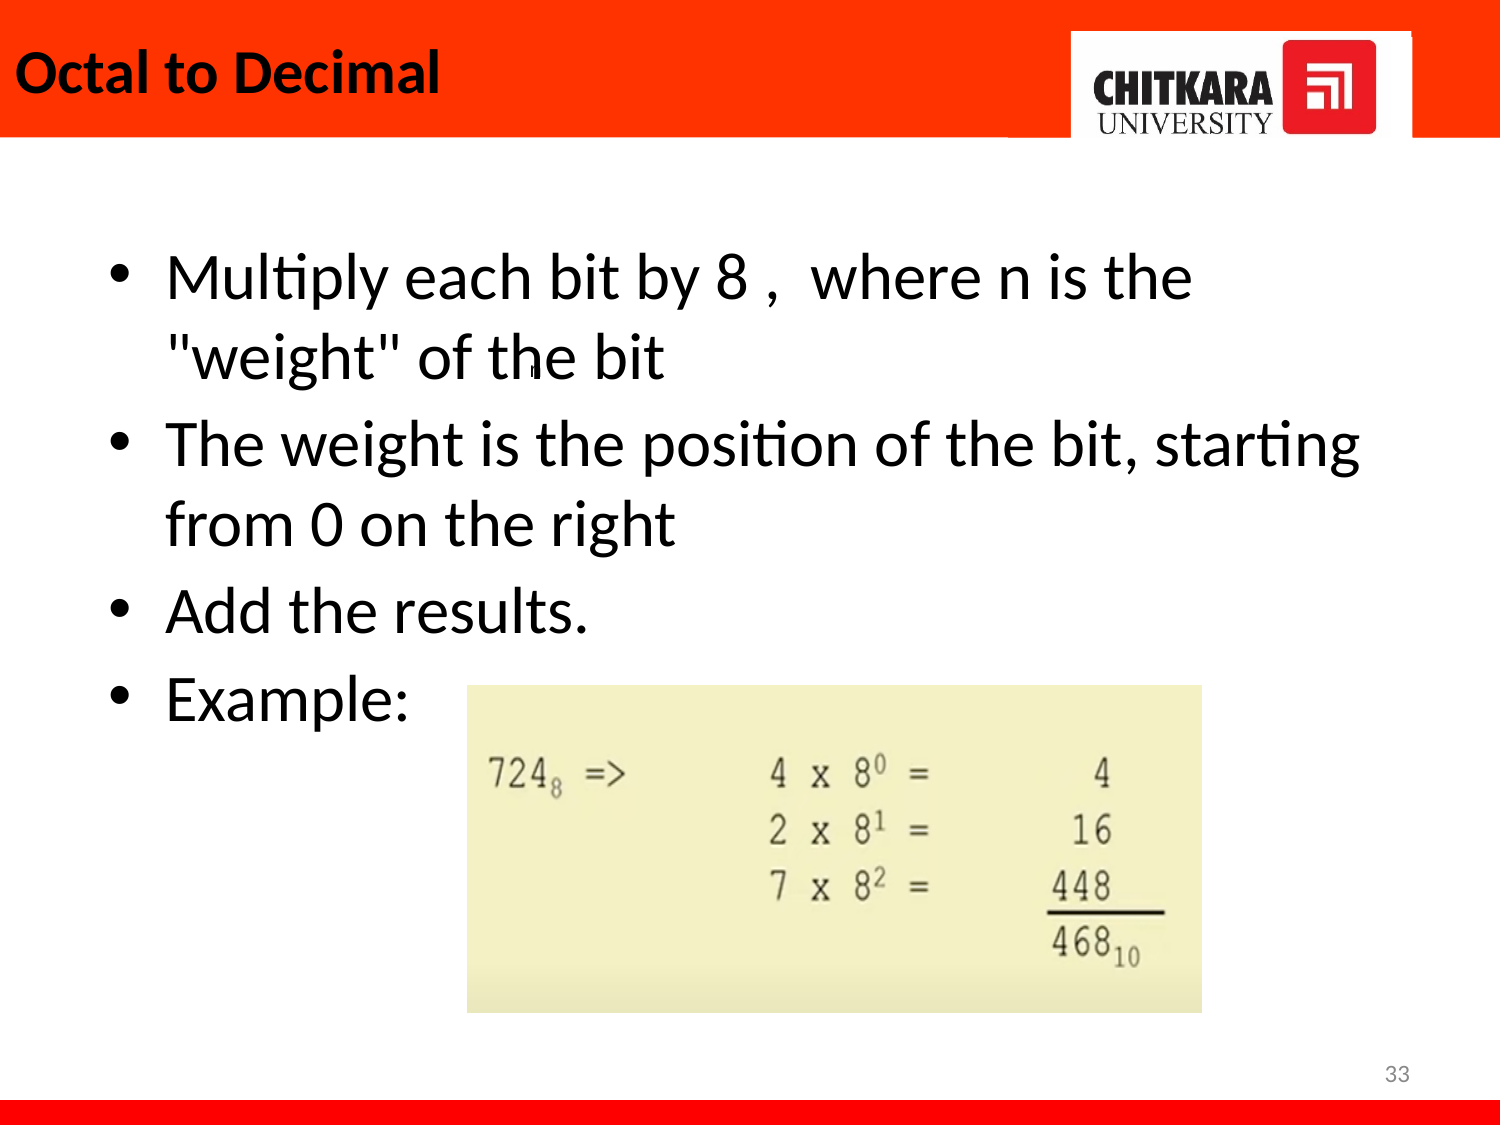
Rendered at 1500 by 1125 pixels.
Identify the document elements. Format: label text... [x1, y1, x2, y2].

title Octal to Decimal [0, 0, 1063, 138]
slide_number 33 [1074, 1042, 1425, 1103]
text_box n [514, 348, 569, 390]
list Multiply each bit by 8 , where n is the "weight" of the bit The weight is the position of the bit, starting from 0 on the right Add the results. Example: [75, 224, 1425, 968]
picture [467, 685, 1202, 1013]
picture [1074, 37, 1391, 138]
